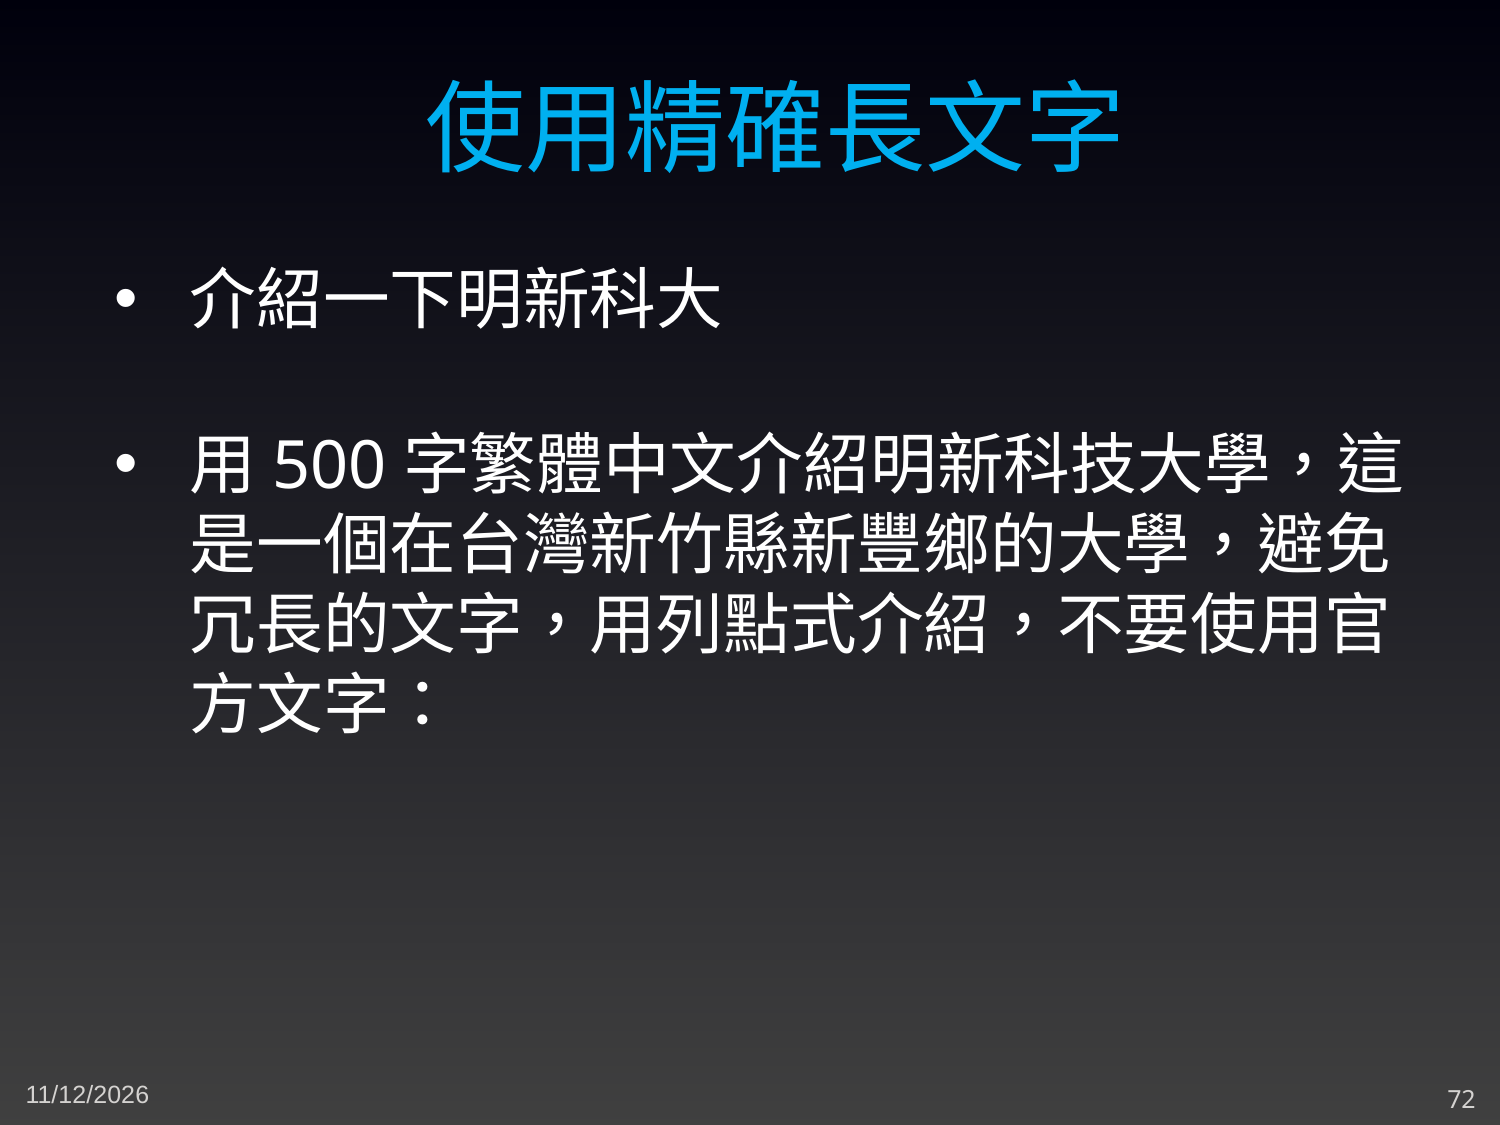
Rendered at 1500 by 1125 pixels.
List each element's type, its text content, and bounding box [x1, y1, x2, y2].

text_box 介紹一下明新科大 [99, 249, 1450, 345]
slide_number 72 [1340, 1075, 1491, 1117]
text_box 使用精確長文字 [410, 36, 1236, 200]
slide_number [10, 1075, 411, 1117]
text_box 用500字繁體中文介紹明新科技大學，這是一個在台灣新竹縣新豐鄉的大學，避免冗長的文字，用列點式介紹，不要使用官方文字： [99, 414, 1450, 750]
